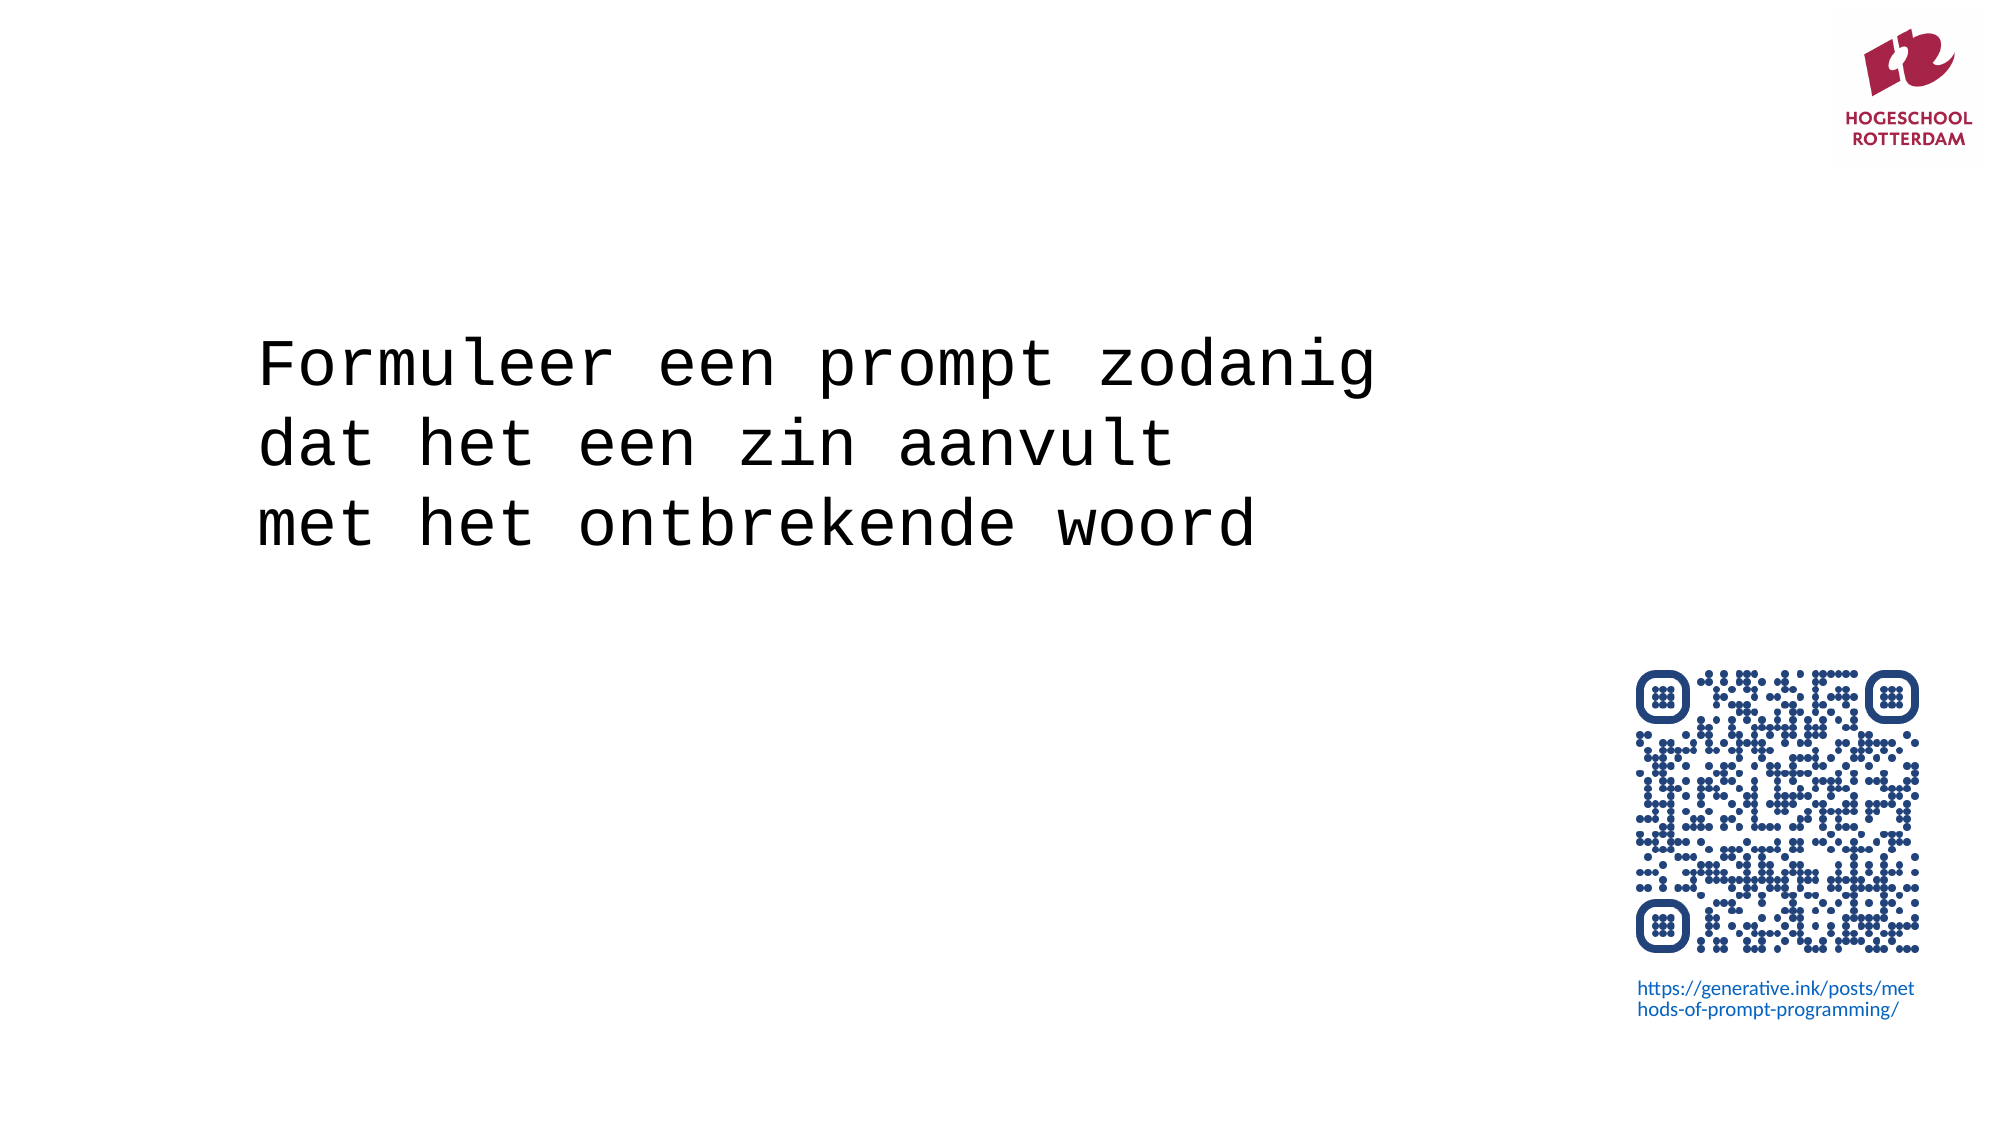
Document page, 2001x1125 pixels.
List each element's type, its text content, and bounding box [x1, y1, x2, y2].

text_box Formuleer een prompt zodanig dat het een zin aanvult met het ontbrekende woord [242, 311, 1413, 567]
text_box https://generative.ink/posts/methods-of-prompt-programming/ [1622, 967, 1932, 1008]
picture [1830, 10, 1986, 165]
picture [1634, 668, 1920, 954]
